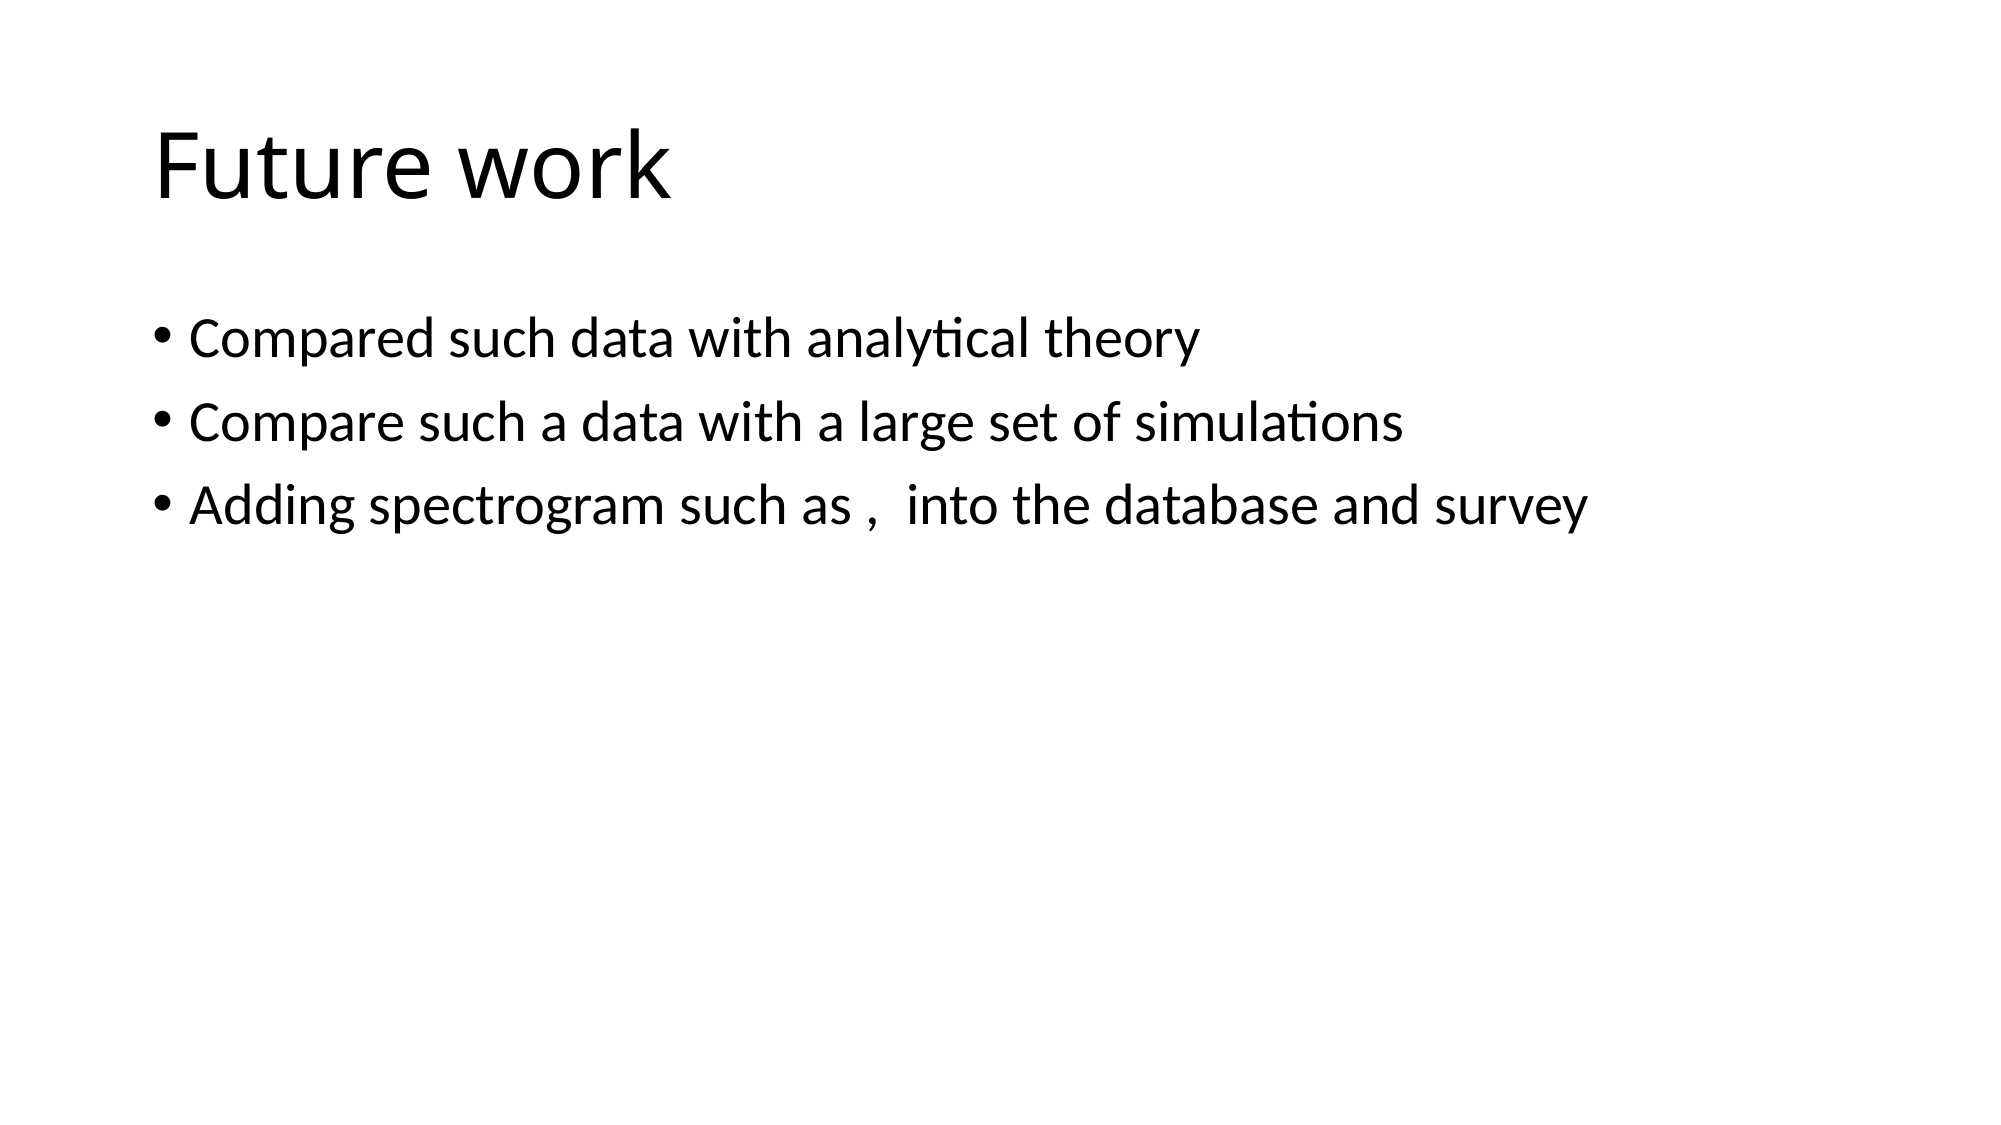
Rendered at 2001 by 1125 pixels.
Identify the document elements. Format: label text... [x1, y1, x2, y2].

title Future work [137, 59, 1863, 278]
